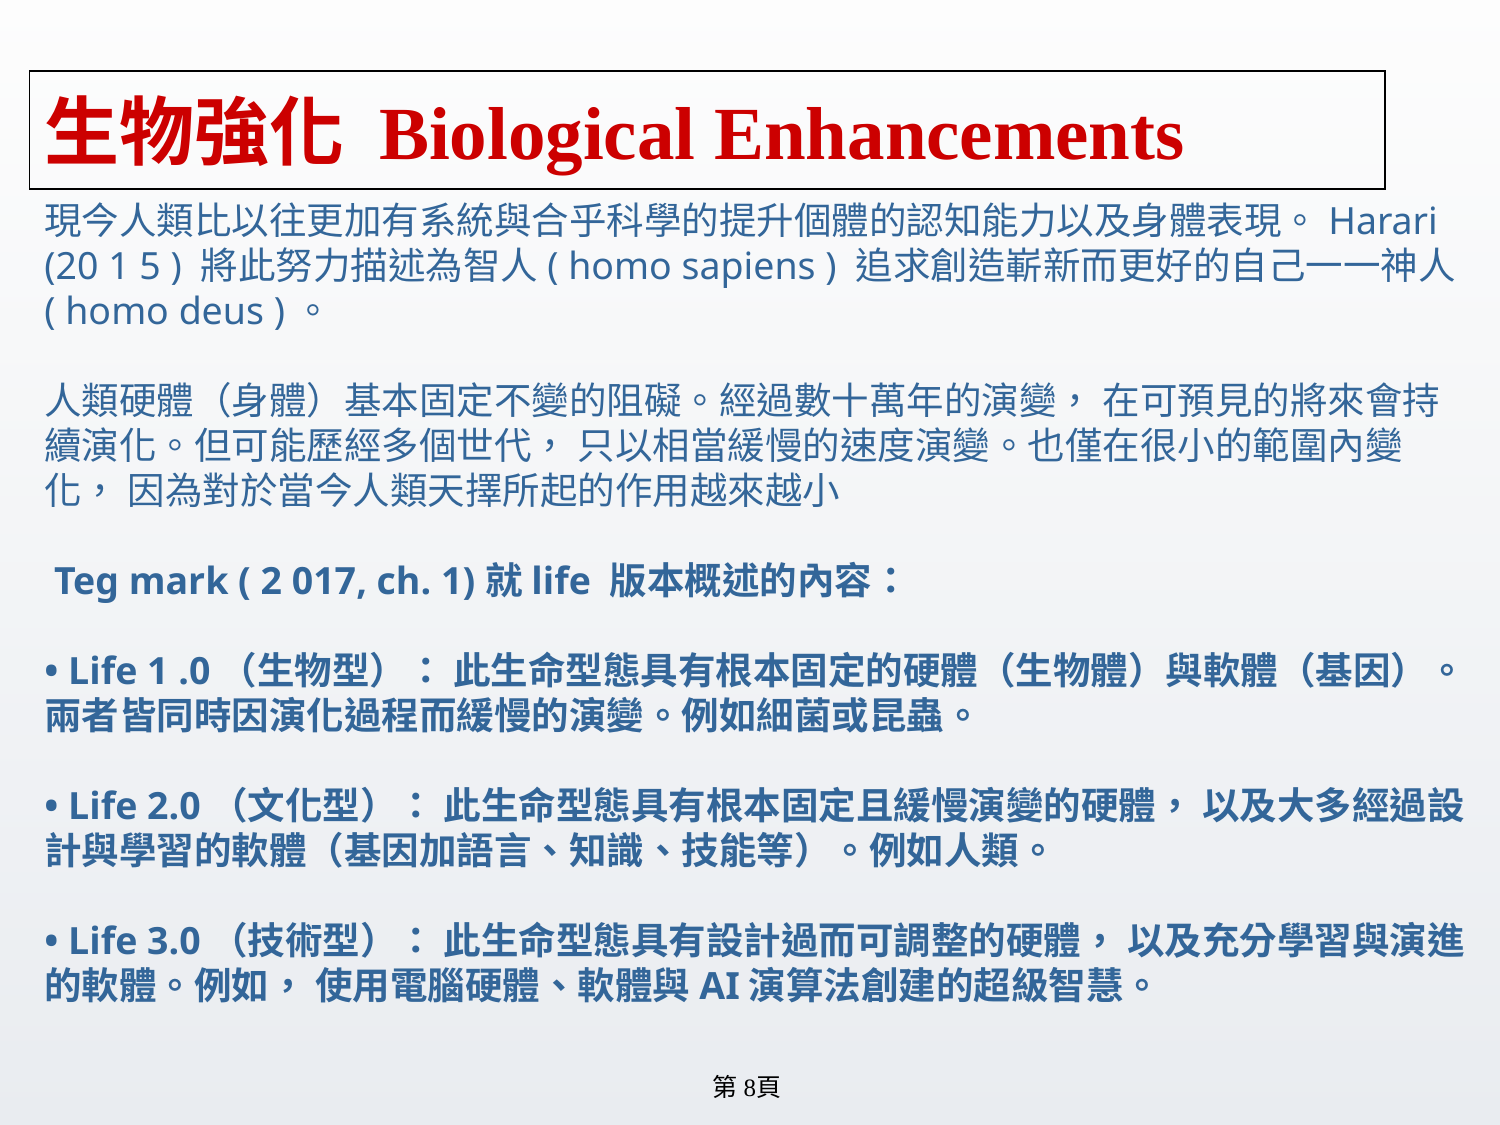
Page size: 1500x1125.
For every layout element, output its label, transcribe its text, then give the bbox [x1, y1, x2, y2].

list 現今人類比以往更加有系統與合乎科學的提升個體的認知能力以及身體表現。Harari (20 1 5 ) 將此努力描述為智人( homo sapiens ) 追求創造嶄新而更好的自己一一神人( homo deus )。 人類硬體（身體）基本固定不變的阻礙。經過數十萬年的演變， 在可預見的將來會持續演化。但可能歷經多個世代， 只以相當緩慢的速度演變。也僅在很小的範圍內變化， 因為對於當今人類天擇所起的作用越來越小 Teg mark ( 2 017, ch. 1)就life 版本概述的內容： • Life 1 .0（生物型）： 此生命型態具有根本固定的硬體（生物體）與軟體（基因）。兩者皆同時因演化過程而緩慢的演變。例如細菌或昆蟲。 • Life 2.0（文化型）： 此生命型態具有根本固定且緩慢演變的硬體， 以及大多經過設計與學習的軟體（基因加語言、知識、技能等）。例如人類。 • Life 3.0（技術型）： 此生命型態具有設計過而可調整的硬體， 以及充分學習與演進的軟體。例如， 使用電腦硬體、軟體與AI演算法創建的超級智慧。 [29, 189, 1483, 1017]
title 生物強化 Biological Enhancements [29, 70, 1386, 189]
